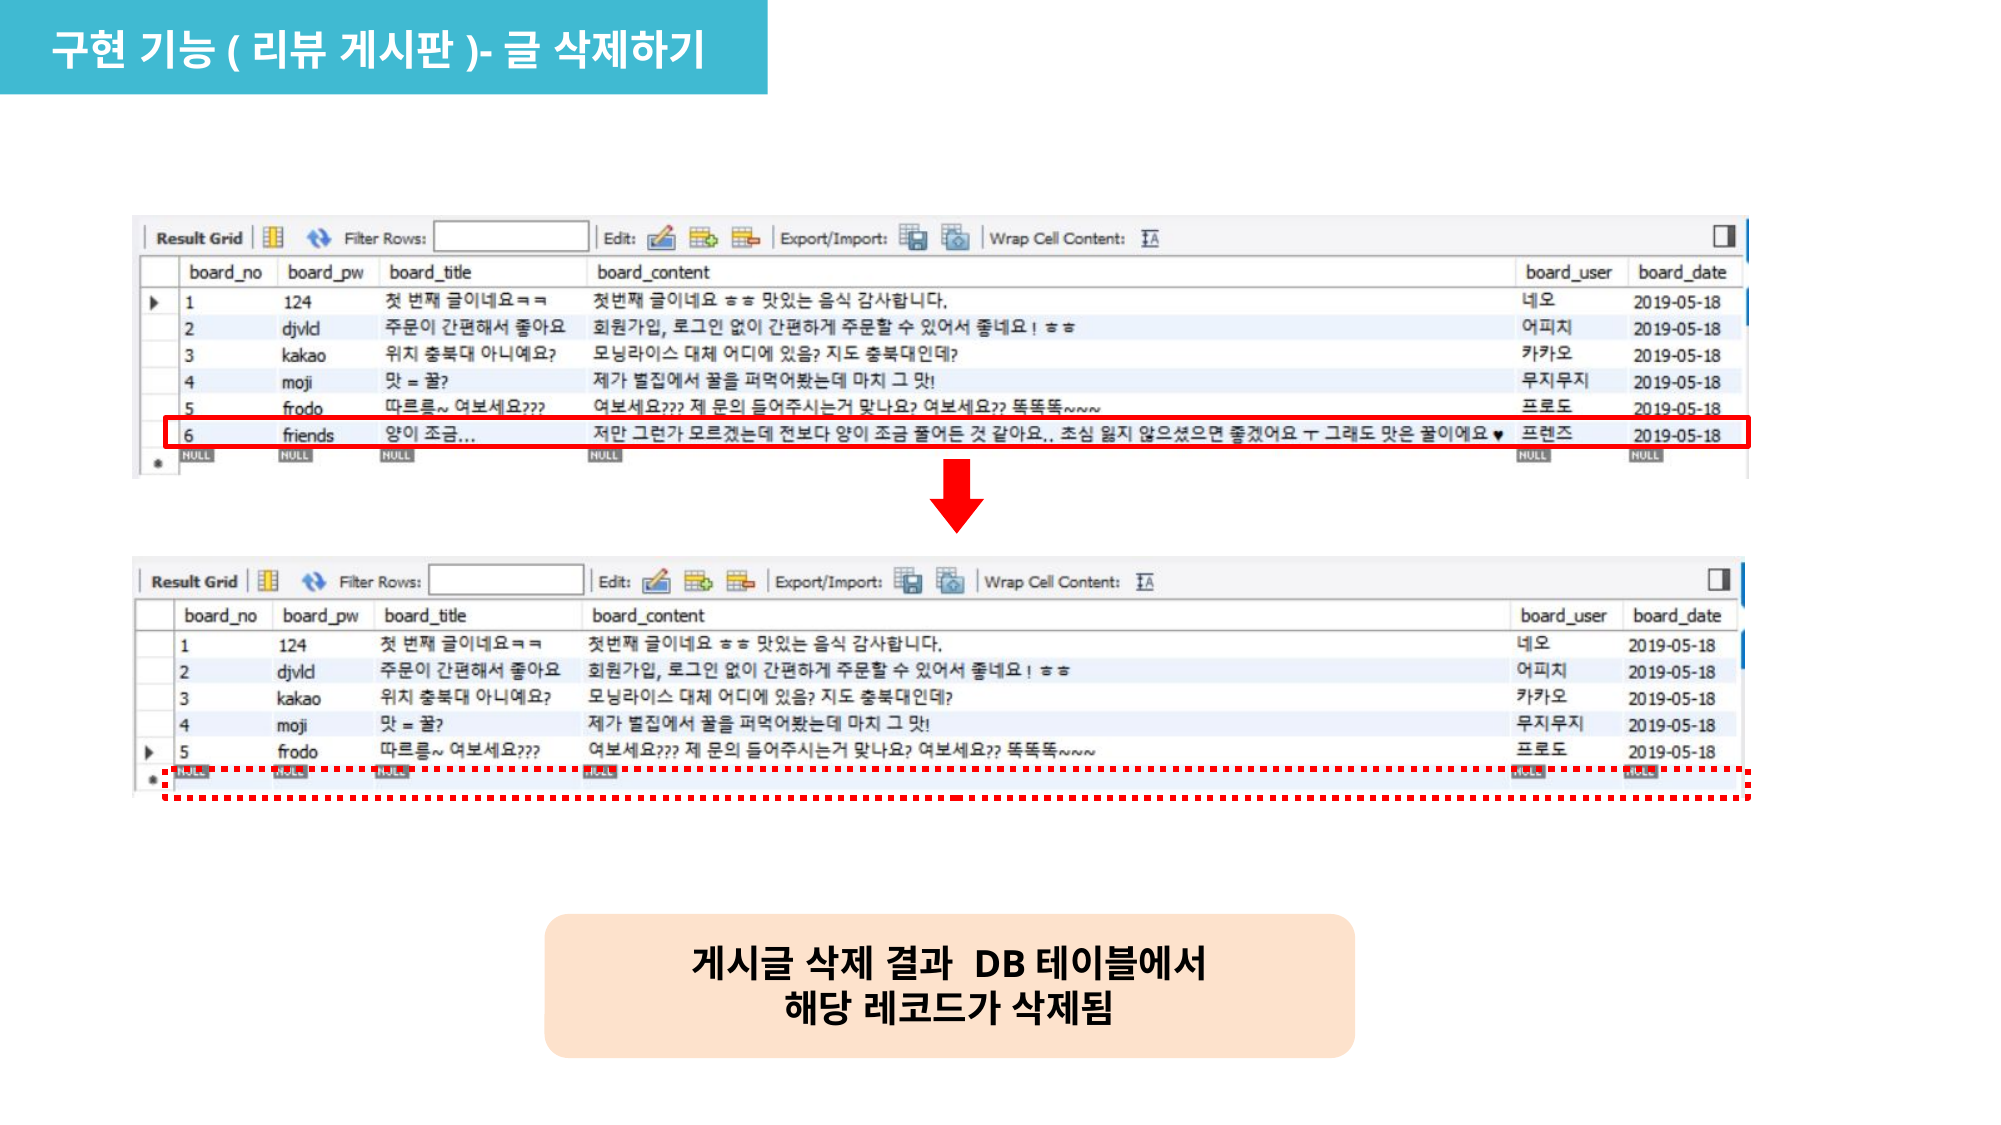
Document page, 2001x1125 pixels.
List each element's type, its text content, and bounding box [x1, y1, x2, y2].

text_box [1745, 768, 1749, 799]
picture [131, 215, 1749, 479]
text_box [928, 479, 985, 535]
picture [131, 556, 1745, 799]
text_box [0, 0, 768, 95]
text_box 구현 기능(리뷰 게시판)-글 삭제하기 [36, 16, 804, 81]
text_box 게시글 삭제 결과 DB테이블에서 해당 레코드가 삭제됨 [597, 932, 1303, 1038]
text_box [543, 913, 1357, 1059]
